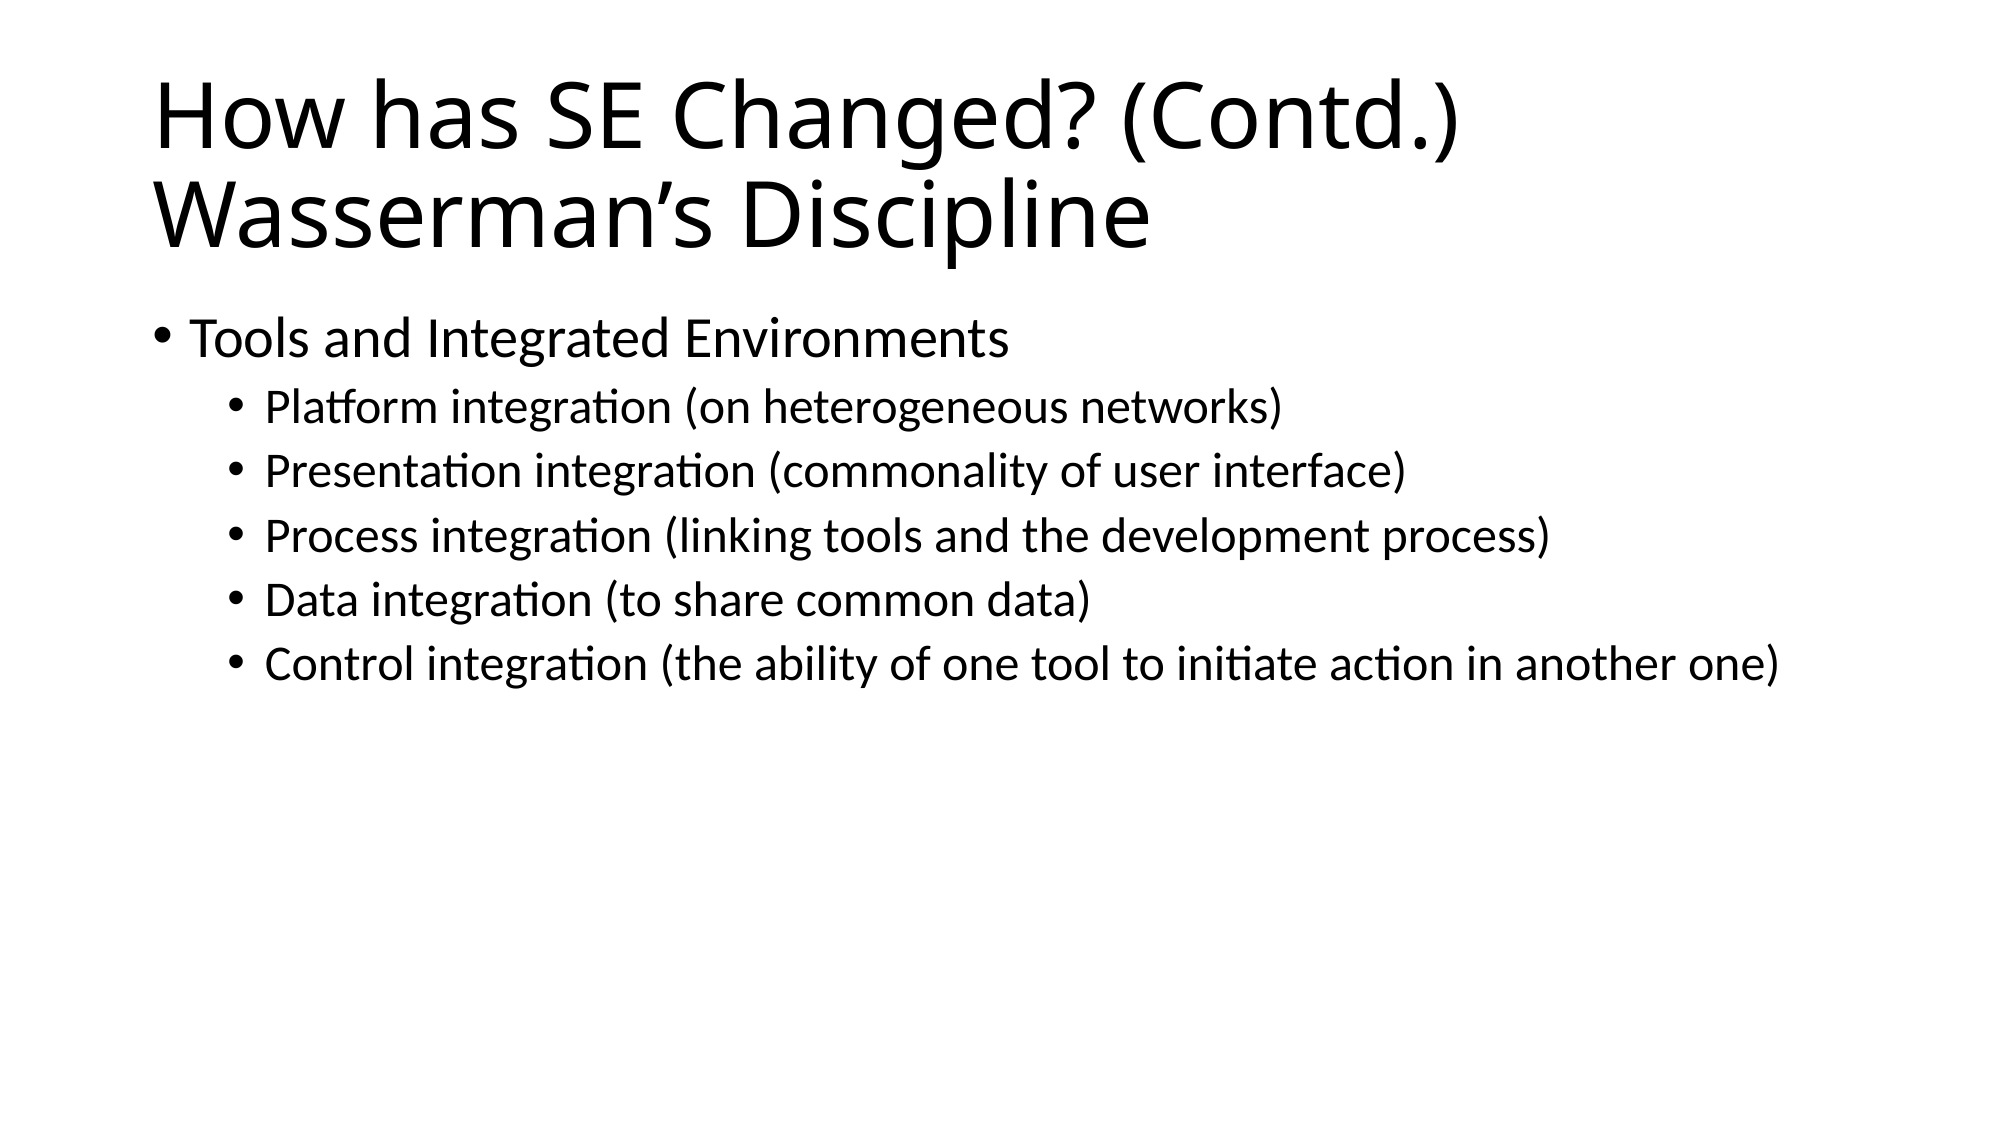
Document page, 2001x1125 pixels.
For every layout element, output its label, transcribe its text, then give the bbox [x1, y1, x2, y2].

title How has SE Changed? (Contd.) Wasserman’s Discipline [137, 59, 1863, 278]
list Tools and Integrated Environments Platform integration (on heterogeneous networks) Presentation integration (commonality of user interface) Process integration (linking tools and the development process) Data integration (to share common data) Control integration (the ability of one tool to initiate action in another one) [137, 299, 1863, 1014]
